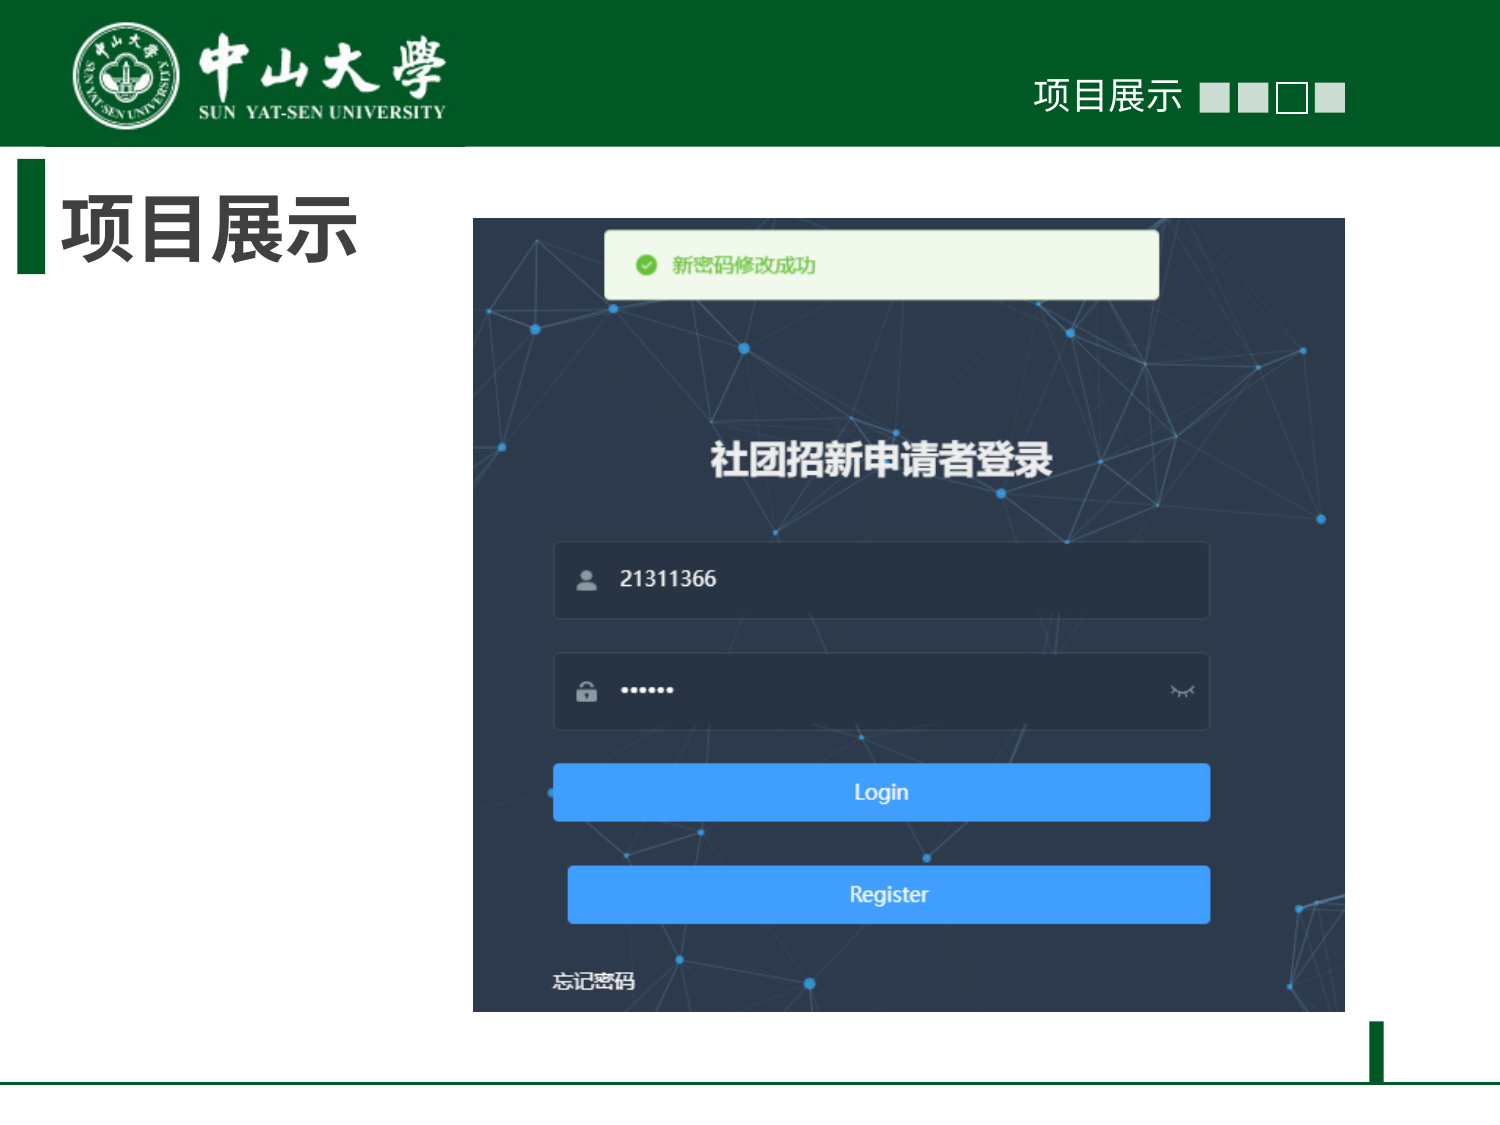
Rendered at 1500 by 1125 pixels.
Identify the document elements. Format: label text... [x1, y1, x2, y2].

text_box 项目展示 [1018, 64, 1199, 124]
text_box 项目展示 [45, 173, 529, 279]
text_box [1368, 1020, 1385, 1083]
text_box [0, 0, 1500, 148]
picture [473, 218, 1345, 1012]
text_box [1237, 82, 1269, 114]
text_box [1314, 82, 1346, 114]
text_box [16, 158, 46, 275]
picture [45, 0, 465, 147]
text_box [1198, 82, 1231, 114]
text_box [1276, 82, 1308, 114]
